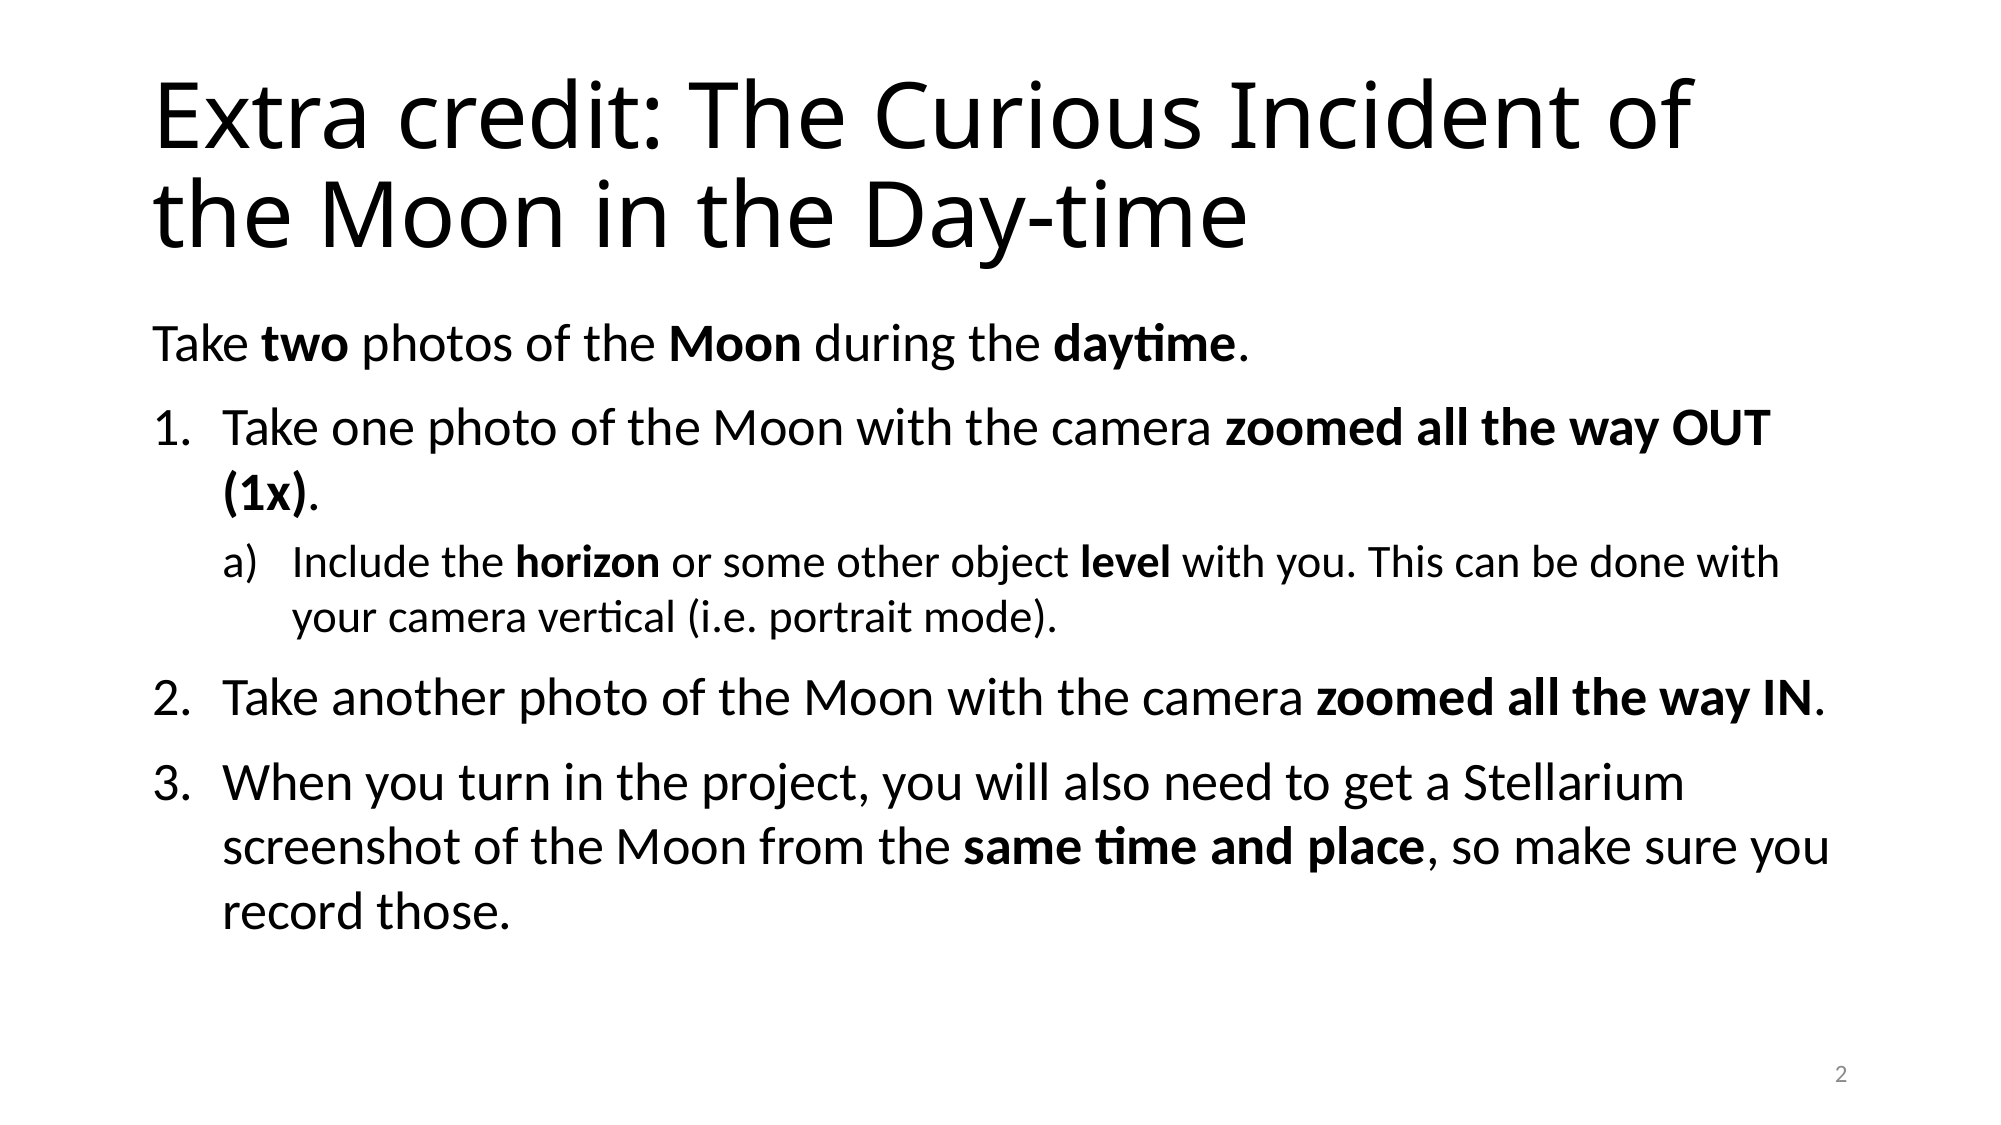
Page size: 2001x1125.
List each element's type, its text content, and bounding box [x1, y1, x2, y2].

list Take two photos of the Moon during the daytime. Take one photo of the Moon with the camera zoomed all the way OUT (1x). Include the horizon or some other object level with you. This can be done with your camera vertical (i.e. portrait mode). Take another photo of the Moon with the camera zoomed all the way IN. When you turn in the project, you will also need to get a Stellarium screenshot of the Moon from the same time and place, so make sure you record those. [137, 299, 1863, 1014]
slide_number 1 [1412, 1042, 1863, 1103]
title Extra credit: The Curious Incident of the Moon in the Day-time [137, 59, 1863, 278]
